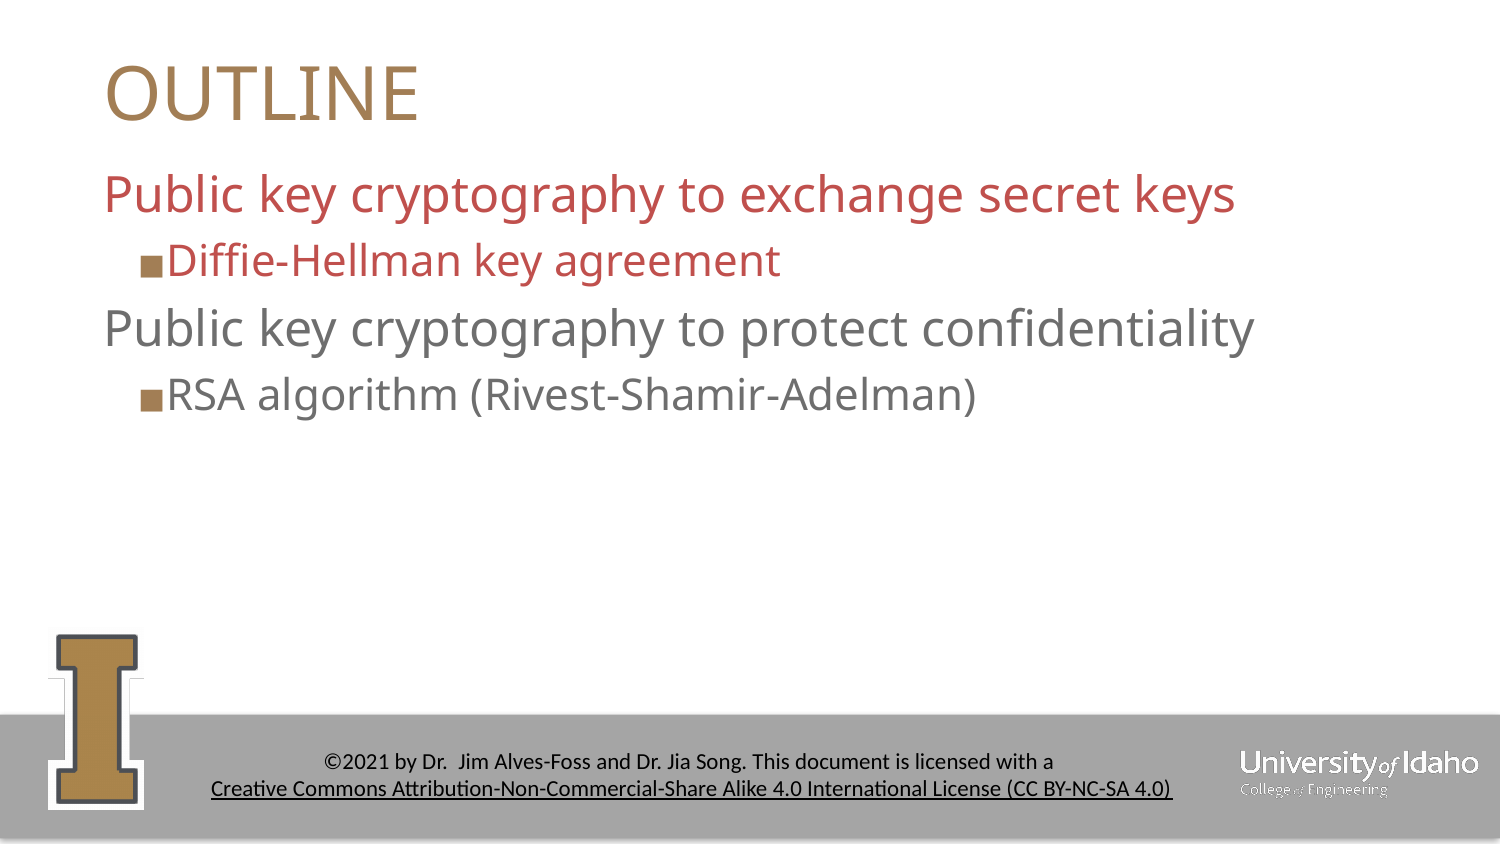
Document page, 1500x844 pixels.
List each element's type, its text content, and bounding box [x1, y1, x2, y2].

title OUTLINE [103, 44, 1397, 158]
picture [1118, 658, 1500, 844]
list Public key cryptography to exchange secret keys Diffie-Hellman key agreement Public key cryptography to protect confidentiality RSA algorithm (Rivest-Shamir-Adelman) [103, 169, 1397, 760]
picture [48, 627, 144, 810]
